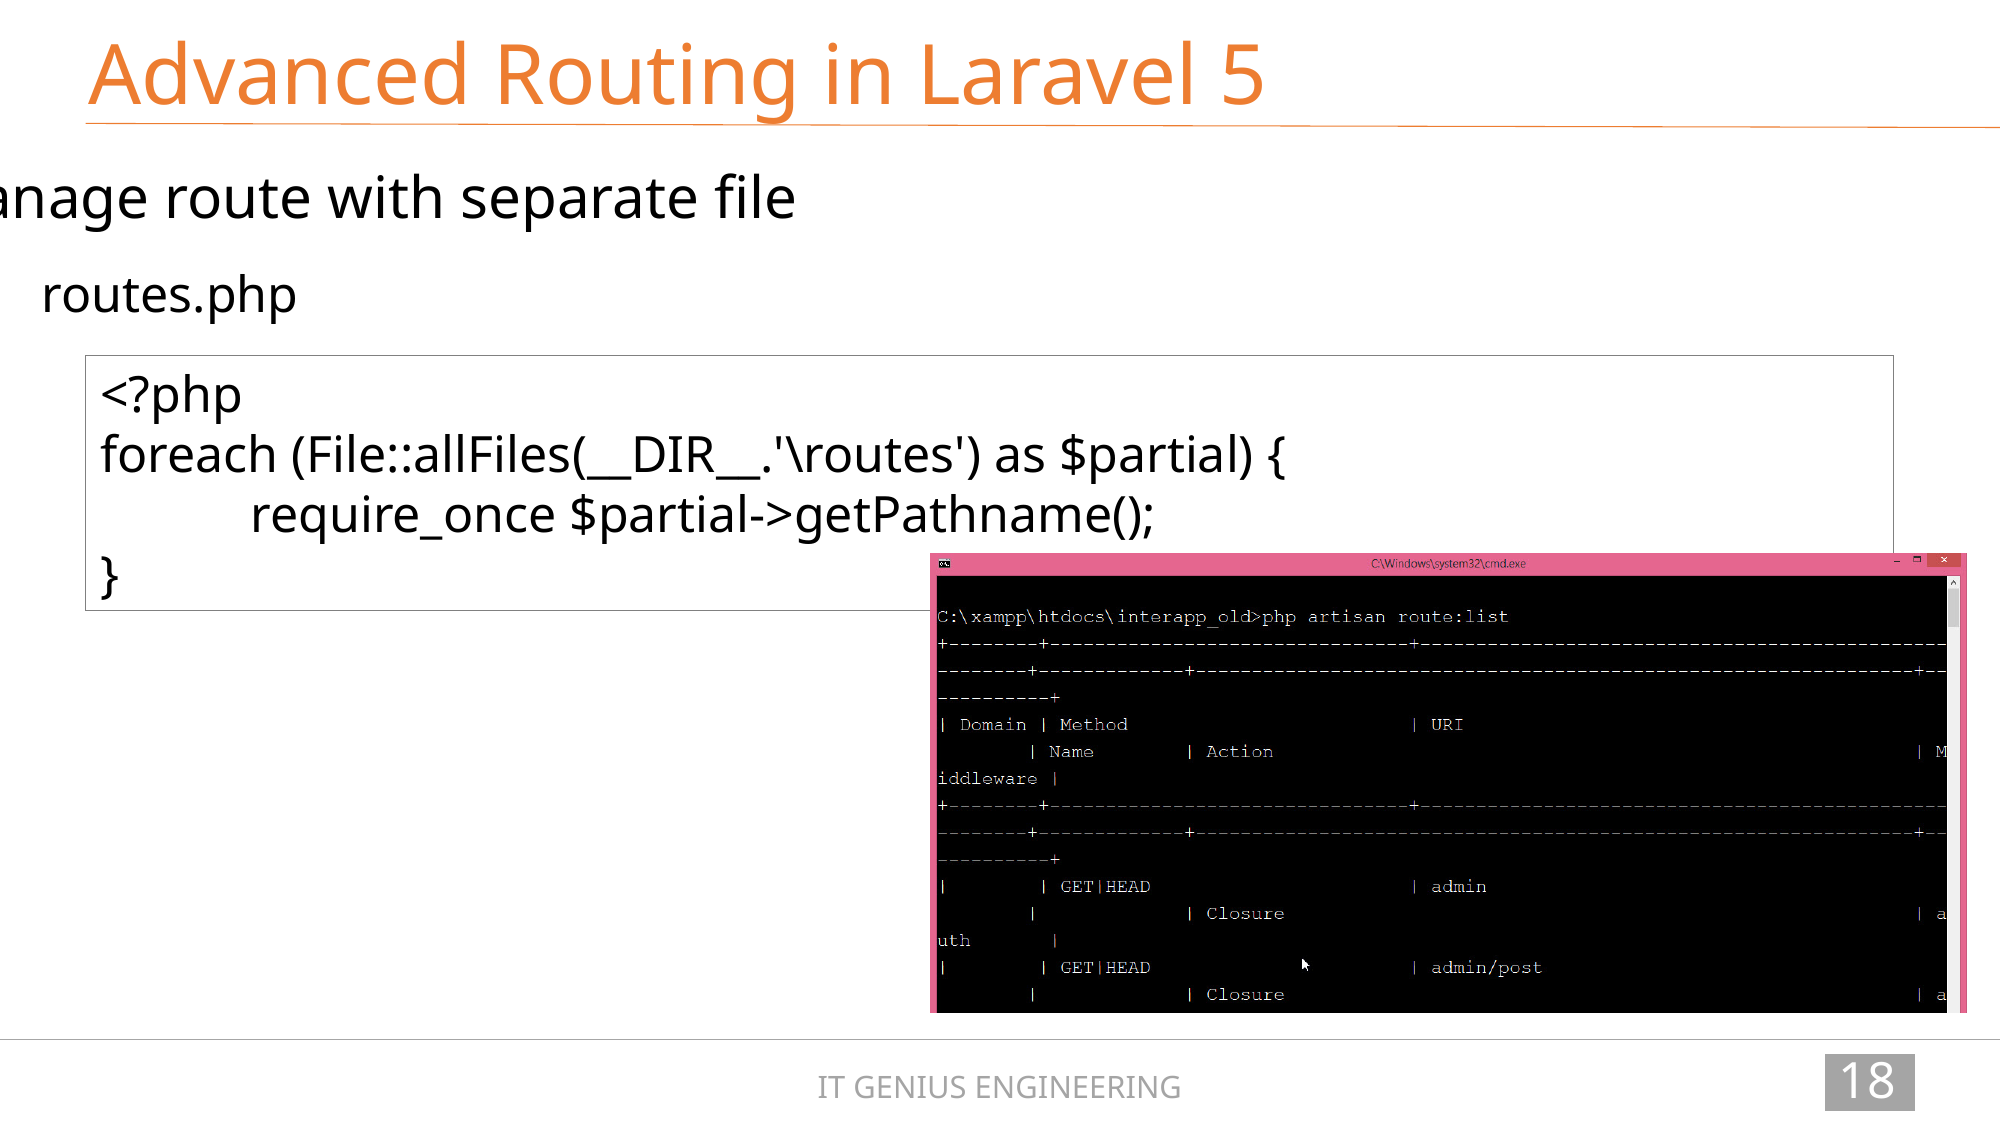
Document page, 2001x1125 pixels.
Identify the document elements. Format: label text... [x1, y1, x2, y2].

slide_number 183 [1822, 1051, 1918, 1114]
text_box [85, 123, 2000, 128]
text_box routes.php [26, 254, 314, 330]
picture [930, 553, 1967, 1013]
text_box IT GENIUS ENGINEERING [576, 1064, 1424, 1113]
subtitle Advanced Routing in Laravel 5 [73, 25, 1943, 137]
text_box Manage route with separate file [0, 152, 813, 238]
text_box <?php foreach (File::allFiles(__DIR__.'\routes') as $partial) { require_once $partial->getPathname(); } [85, 355, 1894, 611]
